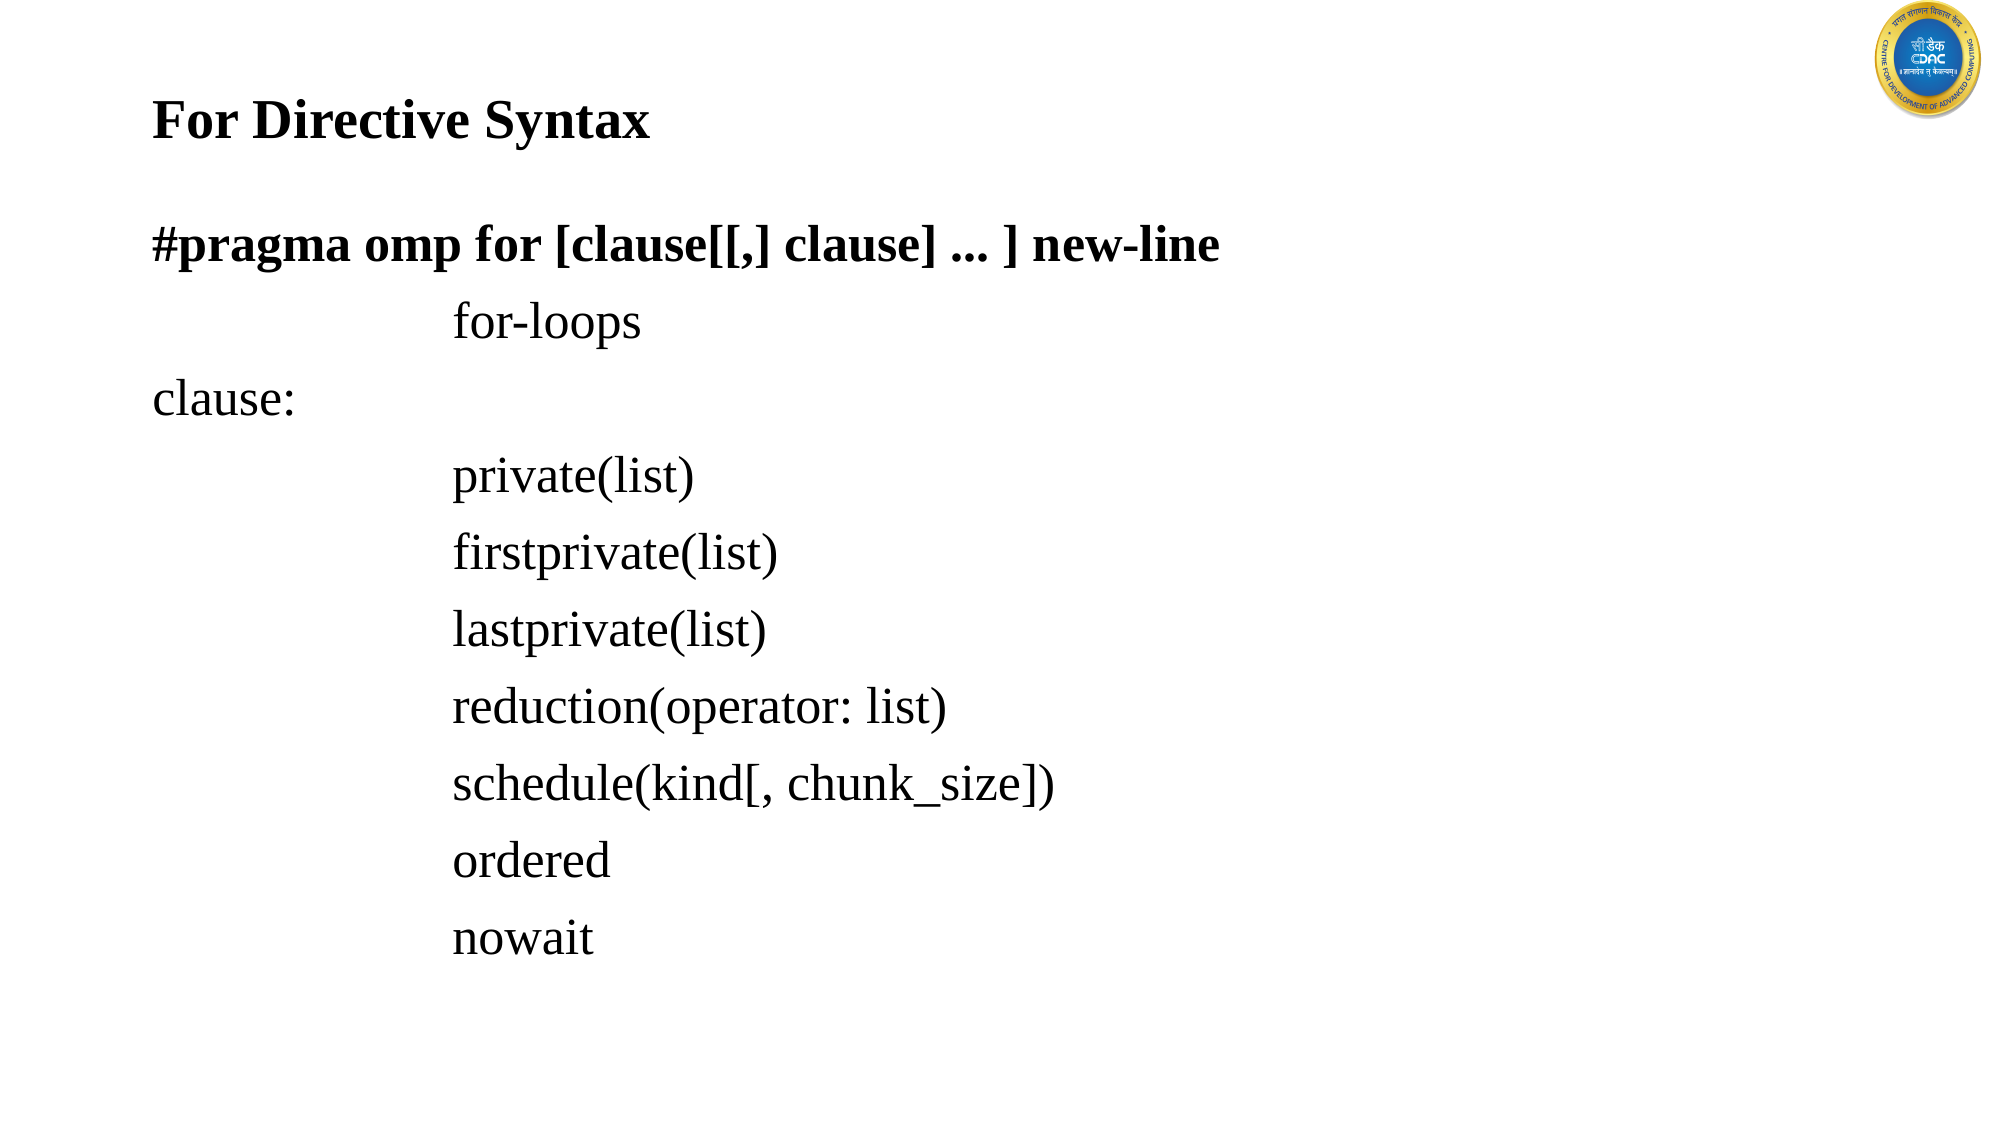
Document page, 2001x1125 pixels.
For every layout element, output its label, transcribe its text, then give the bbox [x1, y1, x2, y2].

picture [1874, 0, 1982, 120]
title For Directive Syntax [137, 59, 1863, 181]
list #pragma omp for [clause[[,] clause] ... ] new-line for-loops clause: private(list) firstprivate(list) lastprivate(list) reduction(operator: list) schedule(kind[, chunk_size]) ordered nowait [137, 208, 1863, 1014]
